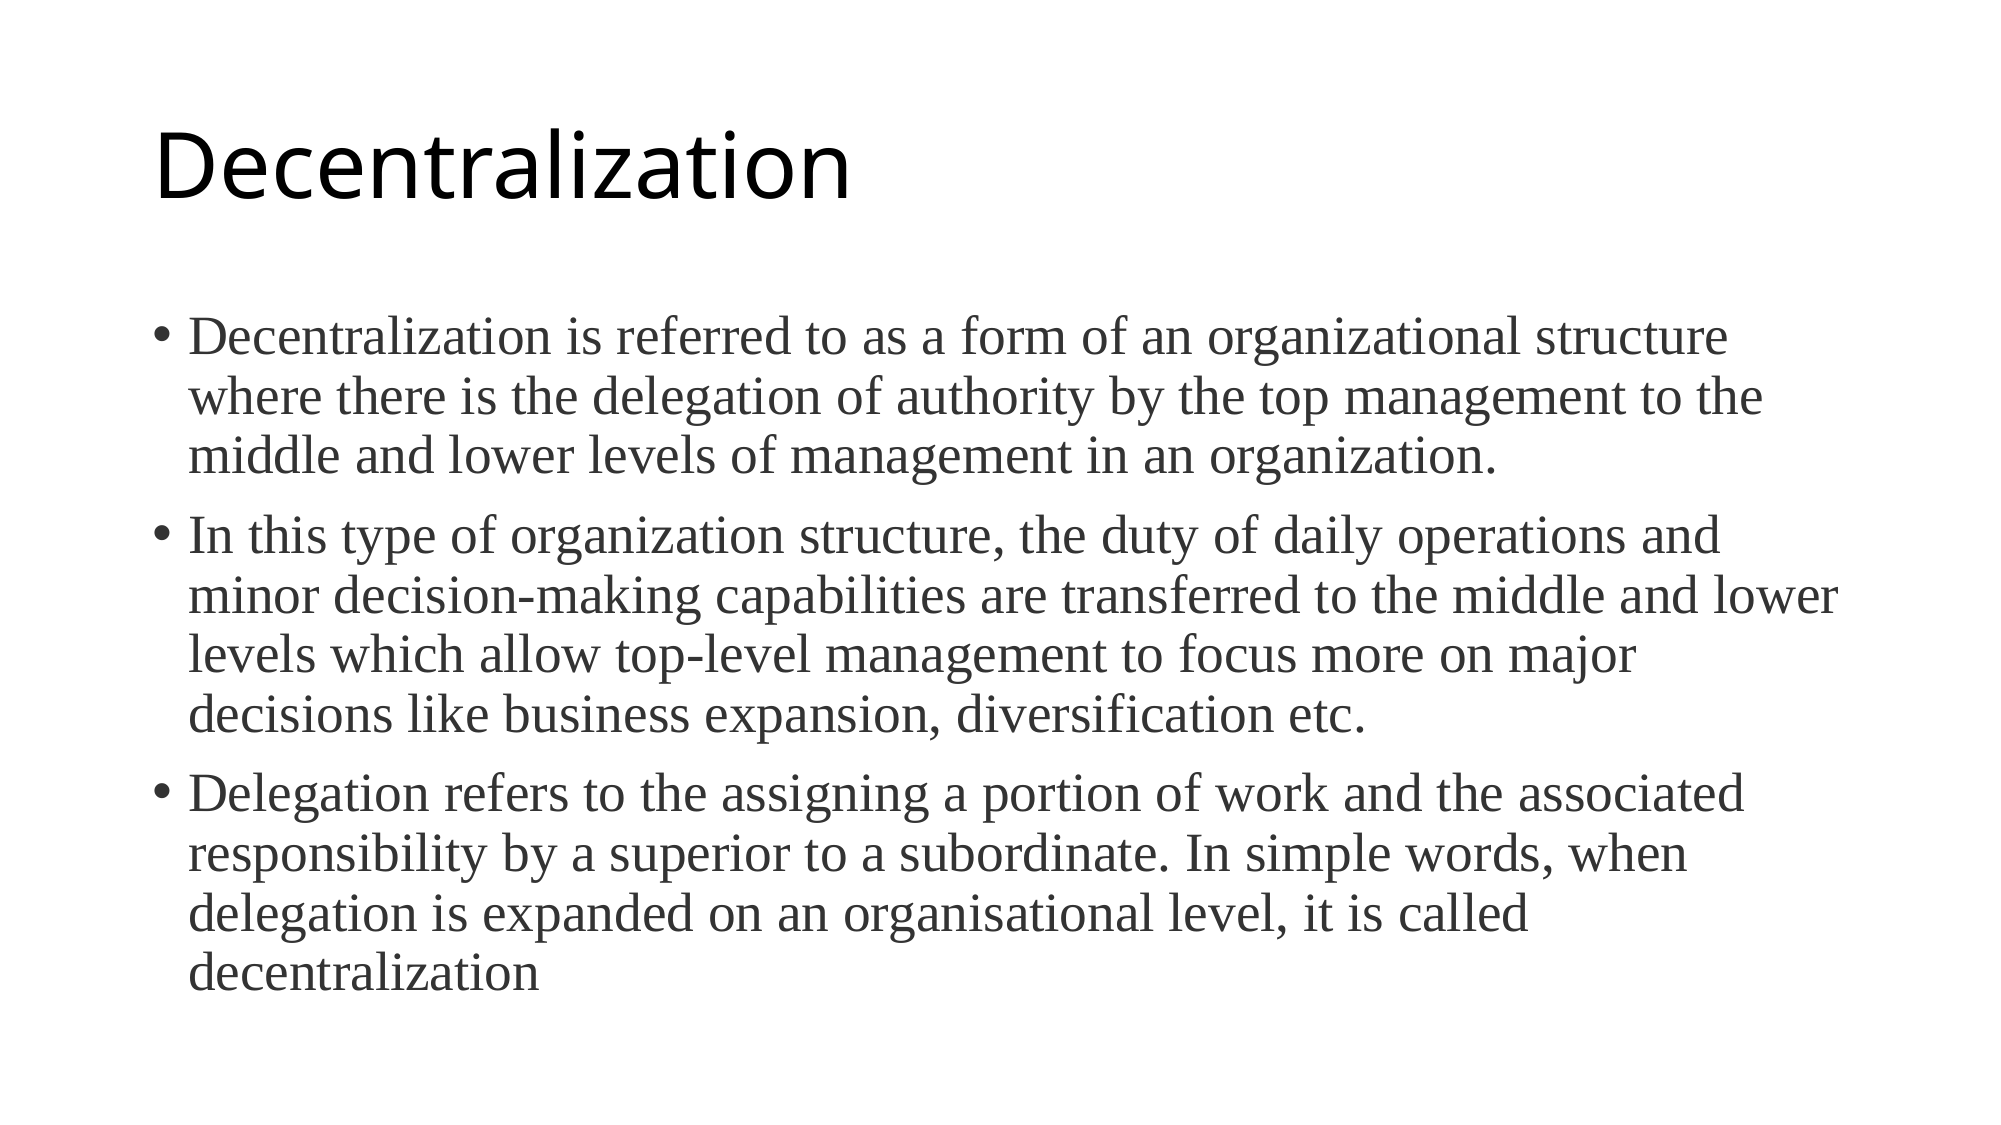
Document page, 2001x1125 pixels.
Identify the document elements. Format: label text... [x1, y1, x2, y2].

title Decentralization [137, 59, 1863, 278]
list Decentralization is referred to as a form of an organizational structure where there is the delegation of authority by the top management to the middle and lower levels of management in an organization. In this type of organization structure, the duty of daily operations and minor decision-making capabilities are transferred to the middle and lower levels which allow top-level management to focus more on major decisions like business expansion, diversification etc. Delegation refers to the assigning a portion of work and the associated responsibility by a superior to a subordinate. In simple words, when delegation is expanded on an organisational level, it is called decentralization [137, 299, 1863, 1014]
